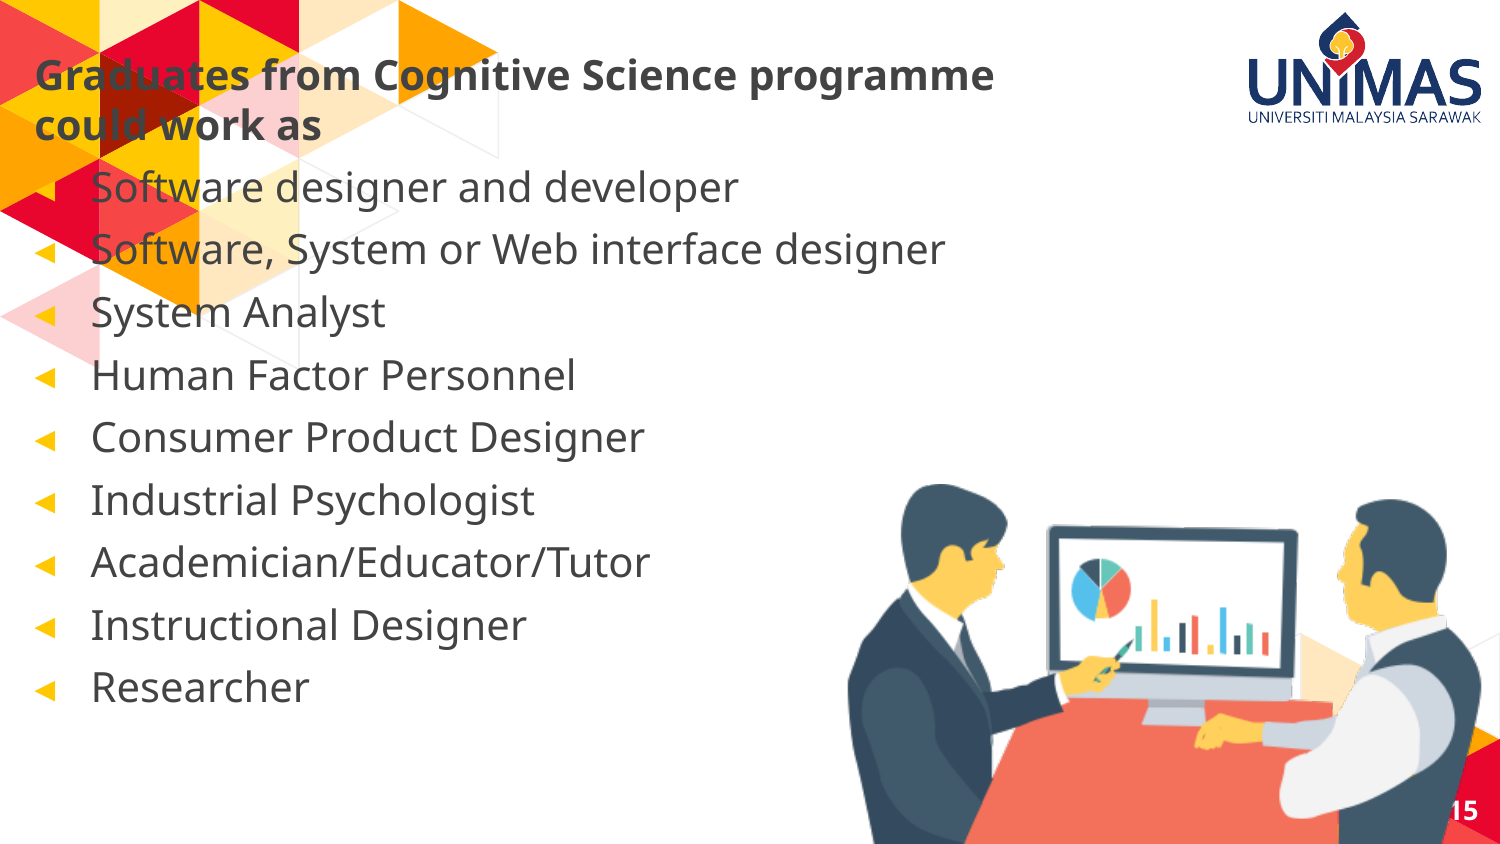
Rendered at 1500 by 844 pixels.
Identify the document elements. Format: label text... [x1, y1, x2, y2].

picture [569, 484, 1500, 844]
picture [1249, 12, 1481, 123]
list Graduates from Cognitive Science programme could work as Software designer and developer Software, System or Web interface designer System Analyst Human Factor Personnel Consumer Product Designer Industrial Psychologist Academician/Educator/Tutor Instructional Designer Researcher [19, 33, 1079, 780]
